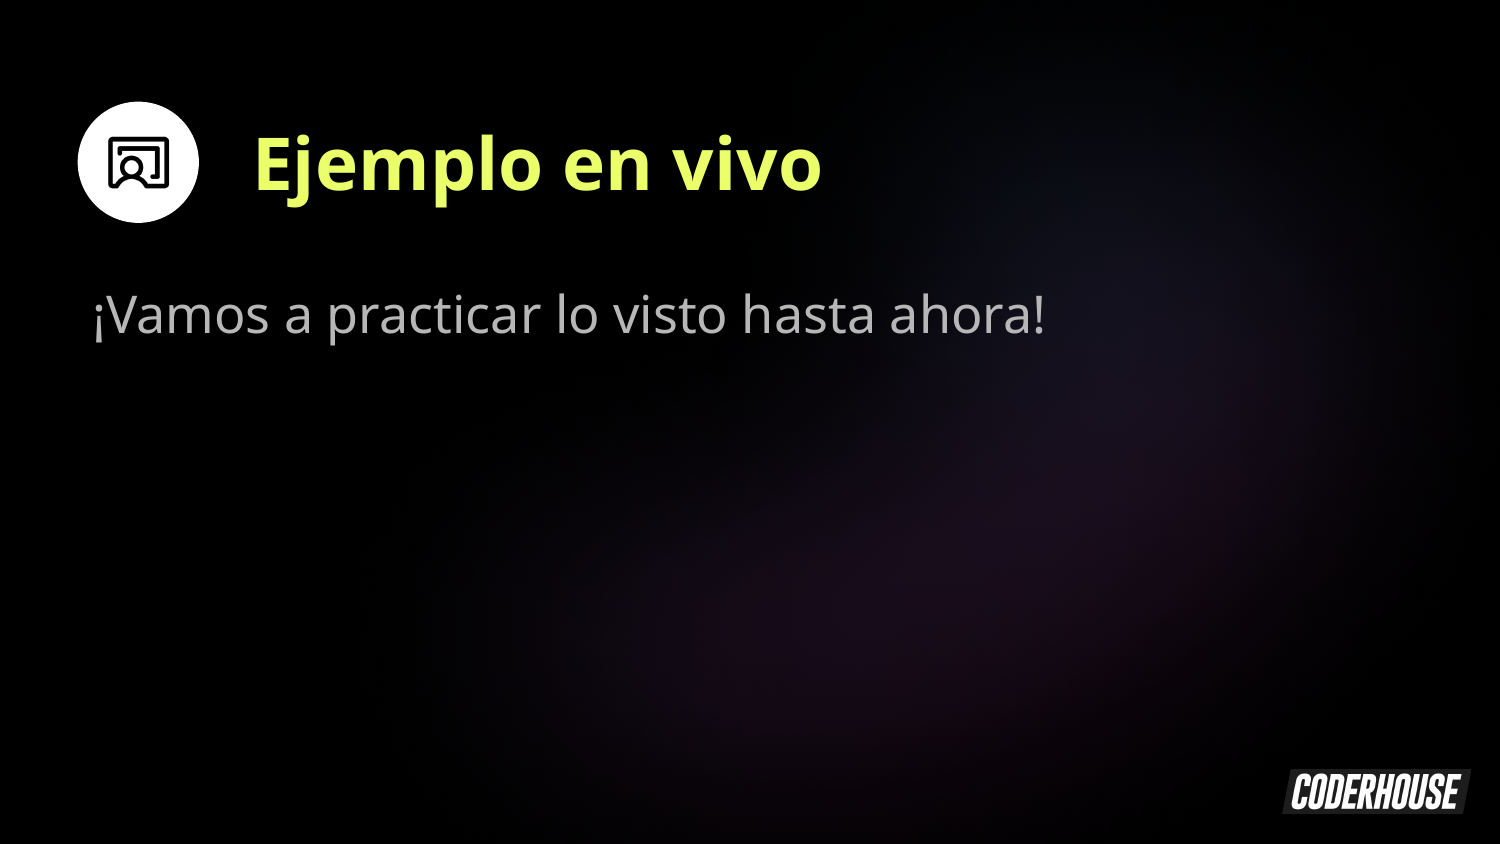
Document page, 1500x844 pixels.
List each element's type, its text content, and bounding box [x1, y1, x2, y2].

text_box Ejemplo en vivo [237, 112, 1414, 222]
text_box ¡Vamos a practicar lo visto hasta ahora! [77, 266, 1254, 422]
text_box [77, 101, 200, 224]
picture [0, 0, 1500, 844]
